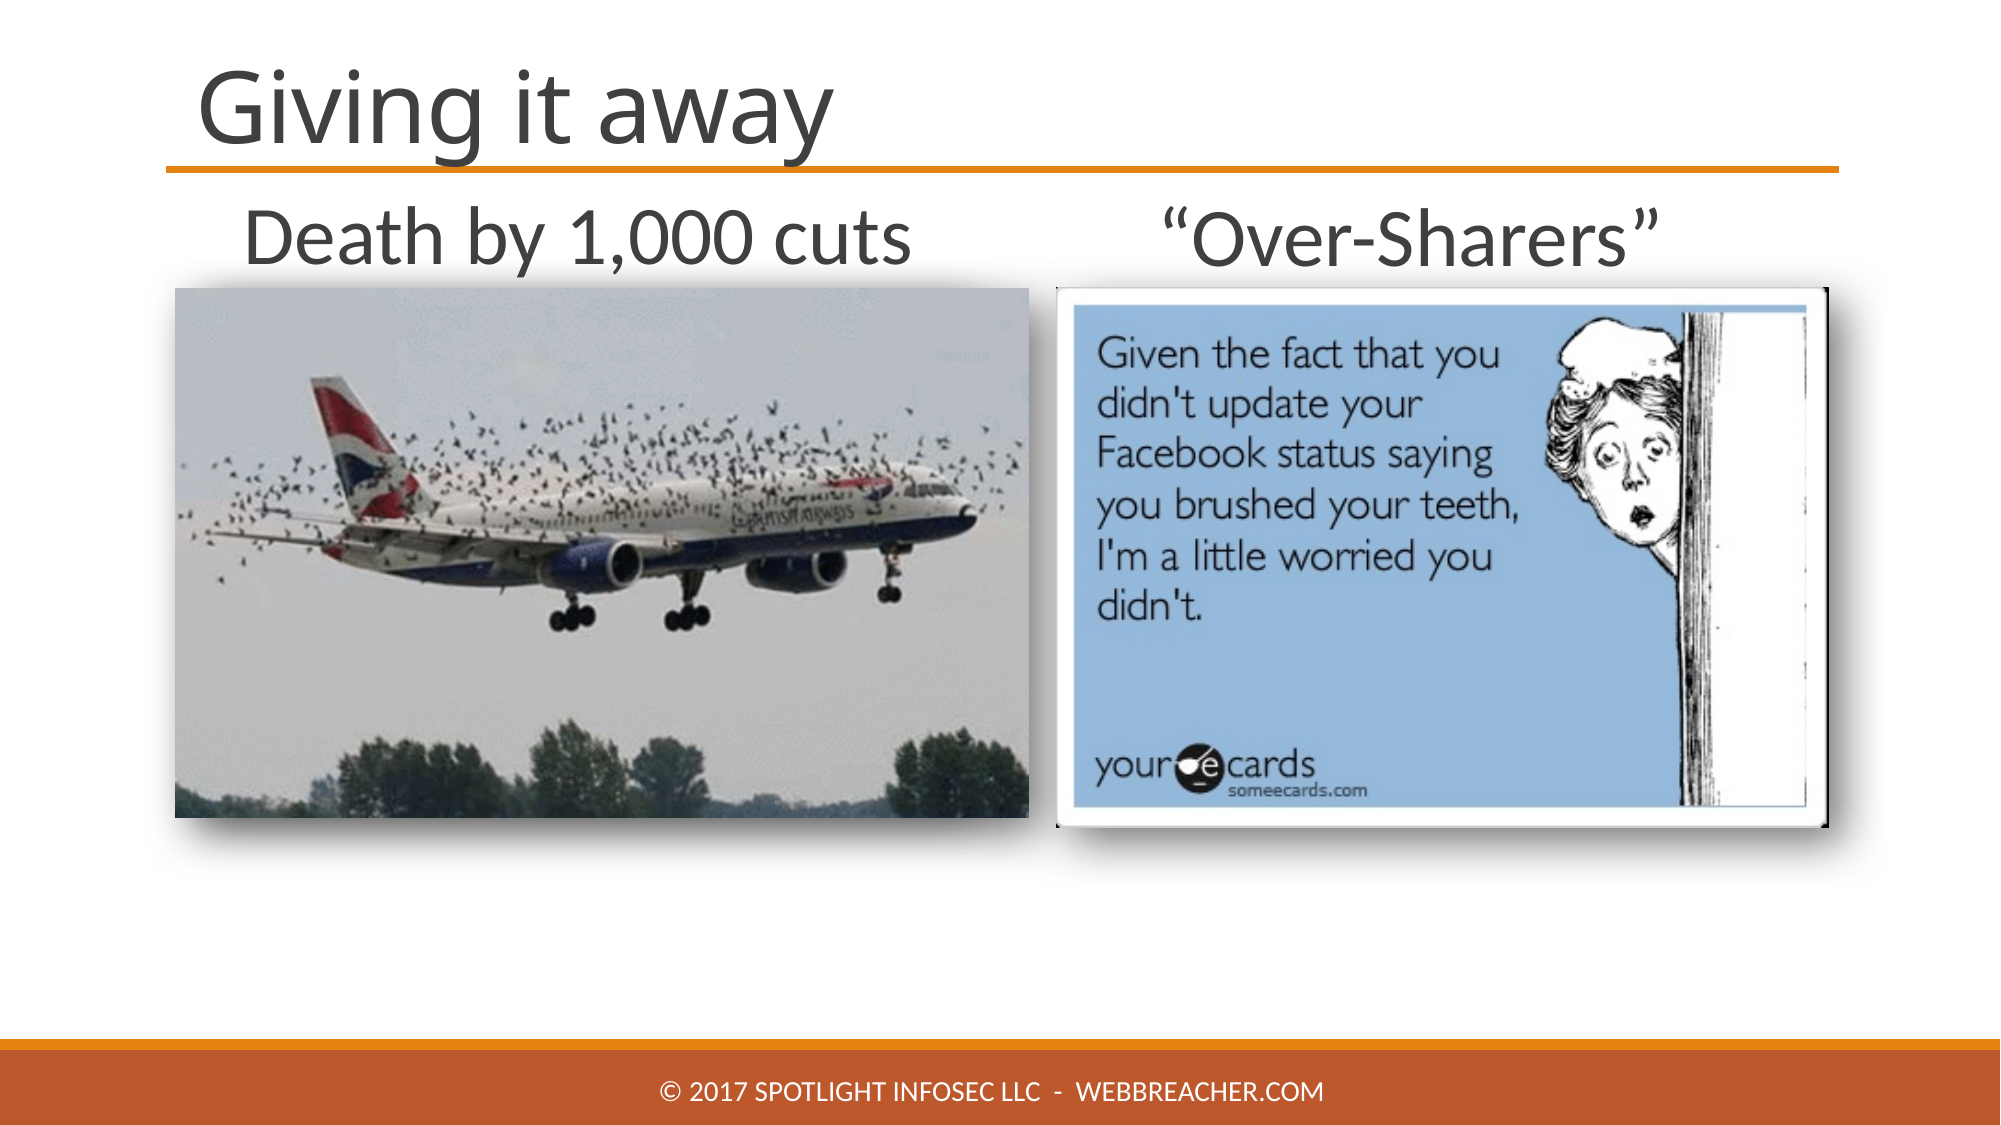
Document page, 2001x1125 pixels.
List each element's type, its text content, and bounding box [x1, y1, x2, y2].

list Death by 1,000 cuts [224, 185, 1005, 269]
picture [175, 288, 1029, 818]
list “Over-Sharers” [1138, 187, 1746, 269]
title Giving it away [180, 47, 1830, 172]
footer © 2017 Spotlight Infosec LLC - WebBreacher.com [441, 1059, 1543, 1120]
picture [1055, 287, 1829, 829]
